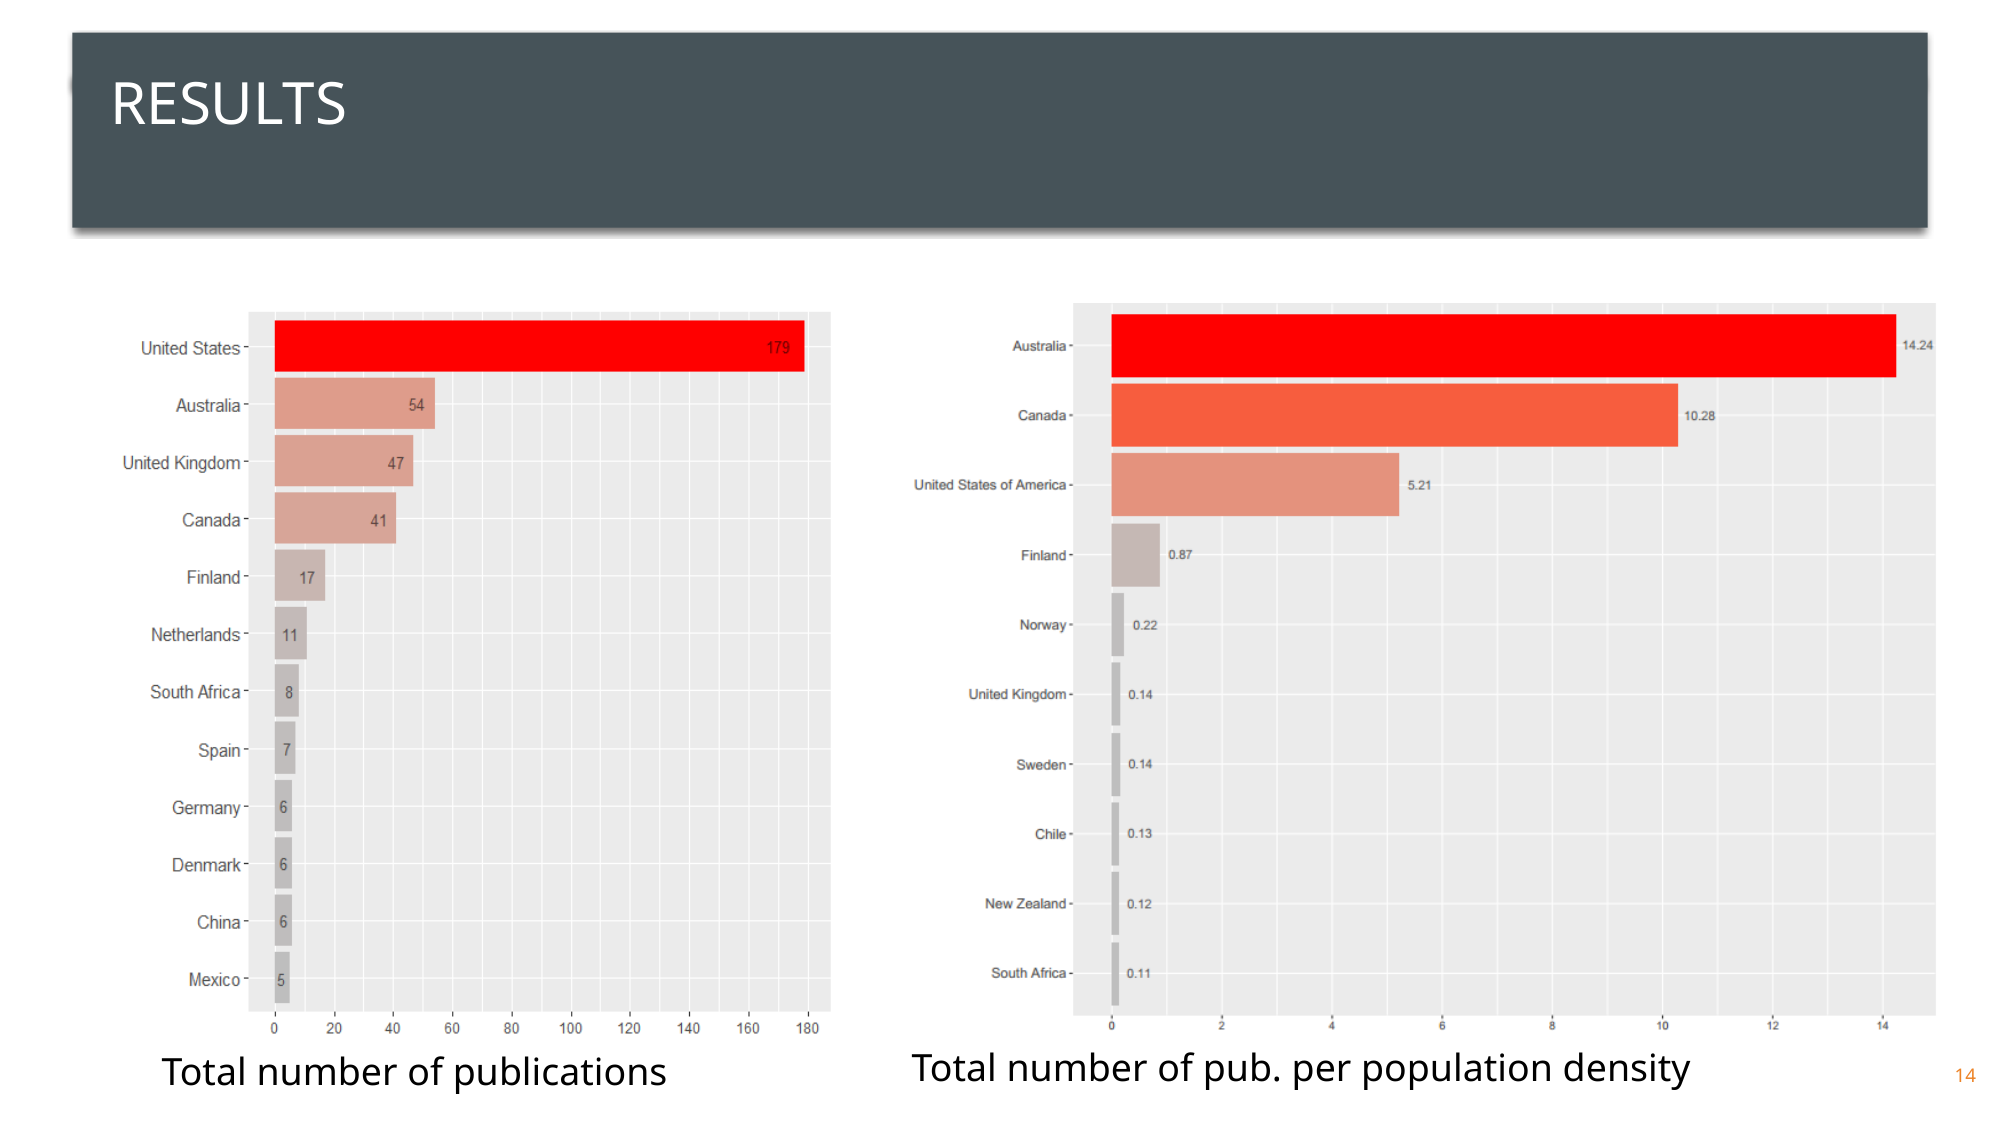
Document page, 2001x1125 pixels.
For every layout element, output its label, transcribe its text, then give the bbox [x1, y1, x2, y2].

picture [110, 303, 841, 1042]
picture [896, 303, 1941, 1042]
text_box Total number of publications [146, 1051, 804, 1101]
list Review Analysis [106, 218, 1574, 907]
slide_number 14 [1818, 1047, 1991, 1107]
text_box Total number of pub. per population density [896, 1050, 1941, 1096]
title Results [95, 47, 1905, 214]
